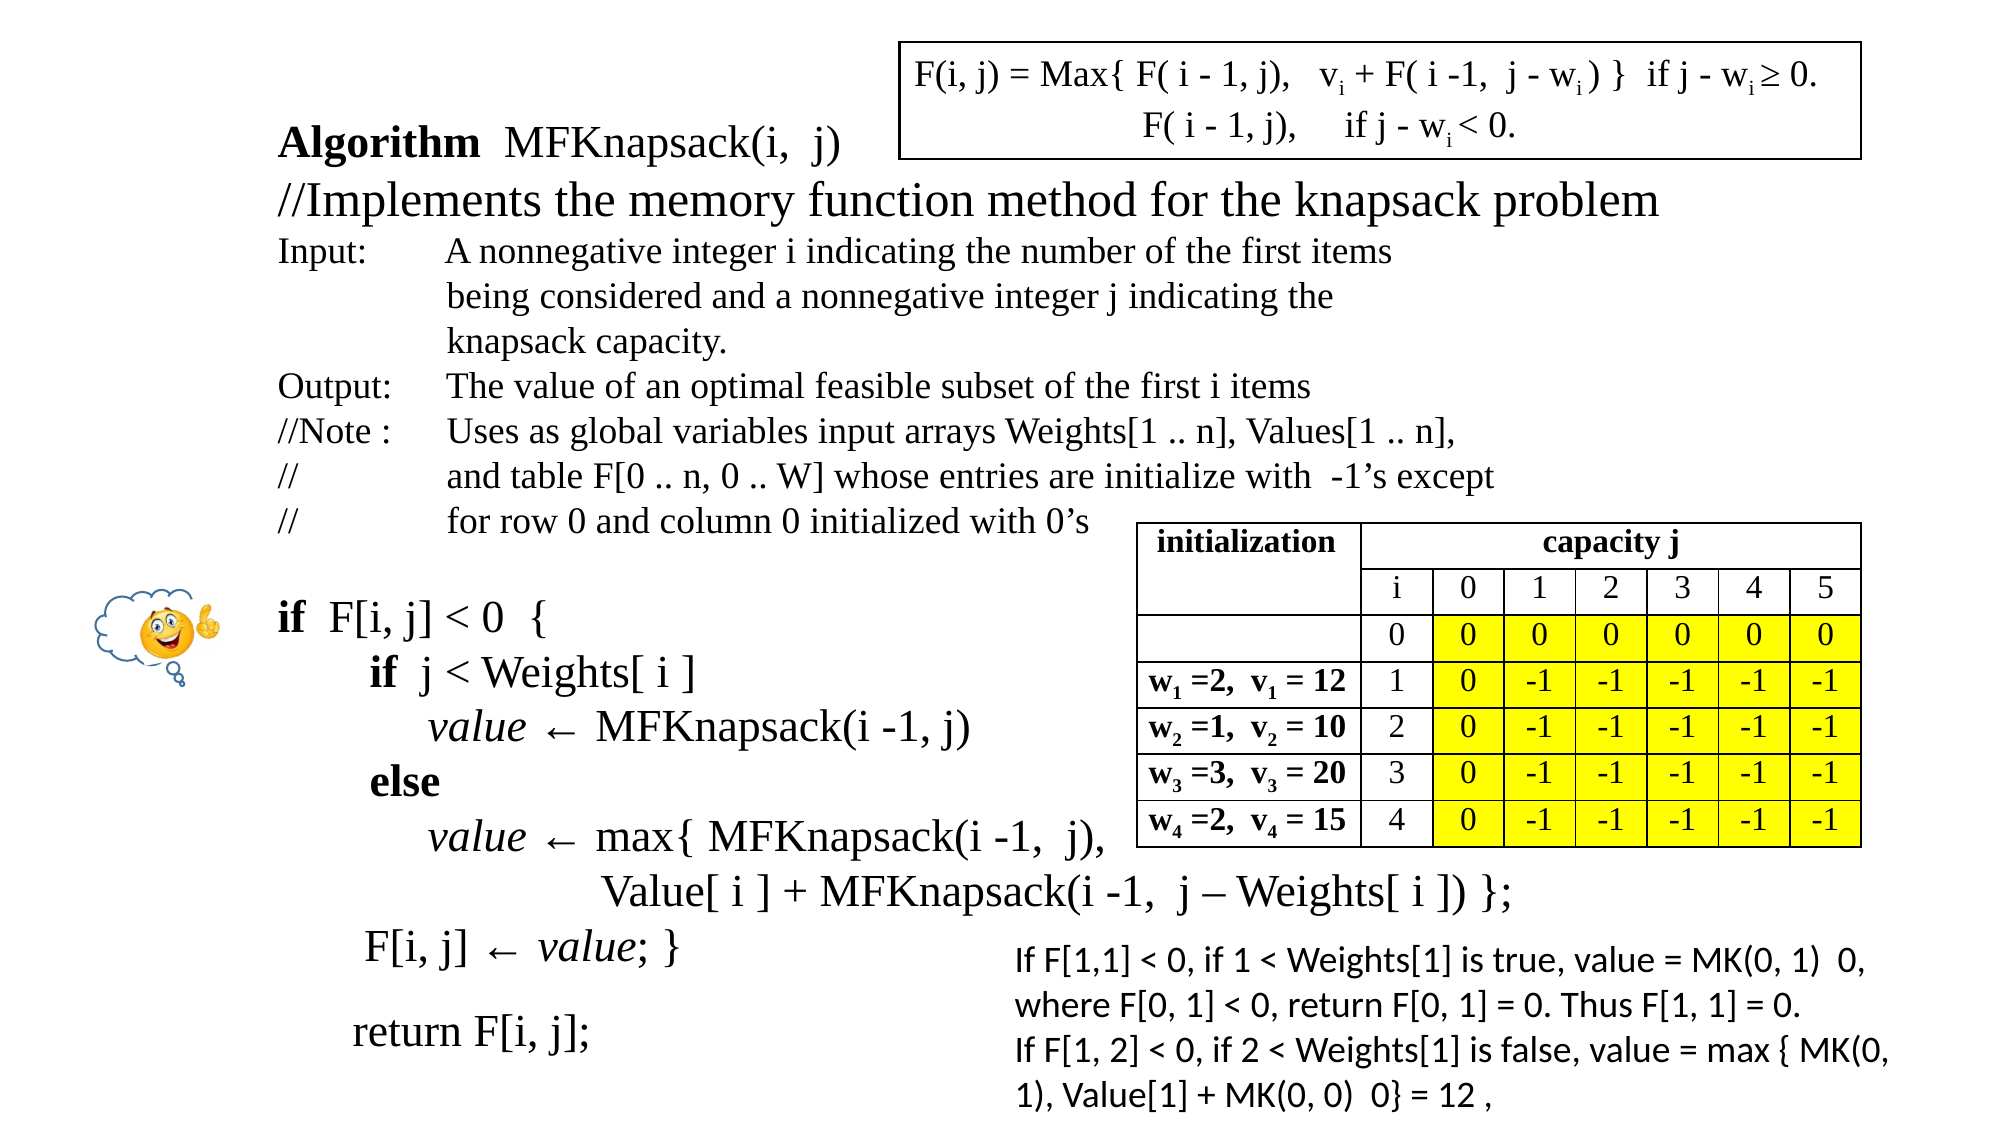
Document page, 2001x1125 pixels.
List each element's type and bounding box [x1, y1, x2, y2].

picture [134, 595, 225, 665]
table_cell [1138, 709, 1360, 753]
text_box [262, 41, 1862, 1064]
table_cell [1719, 709, 1789, 753]
table_cell [1434, 663, 1503, 707]
table_cell [1791, 801, 1860, 846]
table_cell [1576, 801, 1646, 846]
table_cell [1362, 616, 1432, 661]
table_cell [1791, 709, 1860, 753]
table_cell [1138, 663, 1360, 707]
table_cell [1648, 709, 1718, 753]
table_cell [1648, 570, 1718, 614]
table_cell [1719, 801, 1789, 846]
table_cell [1505, 709, 1575, 753]
table_cell [1362, 709, 1432, 753]
text_box [1741, 1054, 1748, 1060]
table_cell [1648, 663, 1718, 707]
table_cell [1434, 709, 1503, 753]
table_cell [1648, 755, 1718, 800]
text_box [165, 660, 186, 688]
table_cell [1362, 663, 1432, 707]
table_cell [1362, 801, 1432, 846]
table_cell [1138, 801, 1360, 846]
table_cell [1362, 755, 1432, 800]
text_box [1359, 1046, 1366, 1053]
table_cell [1138, 616, 1360, 661]
table_cell [1576, 709, 1646, 753]
table_cell [1434, 755, 1503, 800]
table_cell [1362, 570, 1432, 614]
table_cell [1791, 570, 1860, 614]
table_cell [1791, 616, 1860, 661]
table_cell [1505, 663, 1575, 707]
table_cell [1576, 755, 1646, 800]
table_cell [1576, 570, 1646, 614]
table_header [1138, 524, 1360, 614]
table_cell [1719, 616, 1789, 661]
table_cell [1138, 755, 1360, 800]
table_cell [1576, 616, 1646, 661]
table_cell [1505, 755, 1575, 800]
table_cell [1576, 663, 1646, 707]
table_cell [1719, 663, 1789, 707]
table_cell [1719, 570, 1789, 614]
table_cell [1505, 801, 1575, 846]
text_box [148, 663, 162, 667]
table_cell [1505, 616, 1575, 661]
table_cell [1505, 570, 1575, 614]
table_cell [1434, 801, 1503, 846]
table_cell [1791, 663, 1860, 707]
table_cell [1719, 755, 1789, 800]
text_box [94, 588, 193, 665]
table_header [1362, 524, 1860, 568]
table_cell [1434, 616, 1503, 661]
table_cell [1648, 801, 1718, 846]
table_cell [1791, 755, 1860, 800]
table_cell [1648, 616, 1718, 661]
table_cell [1434, 570, 1503, 614]
